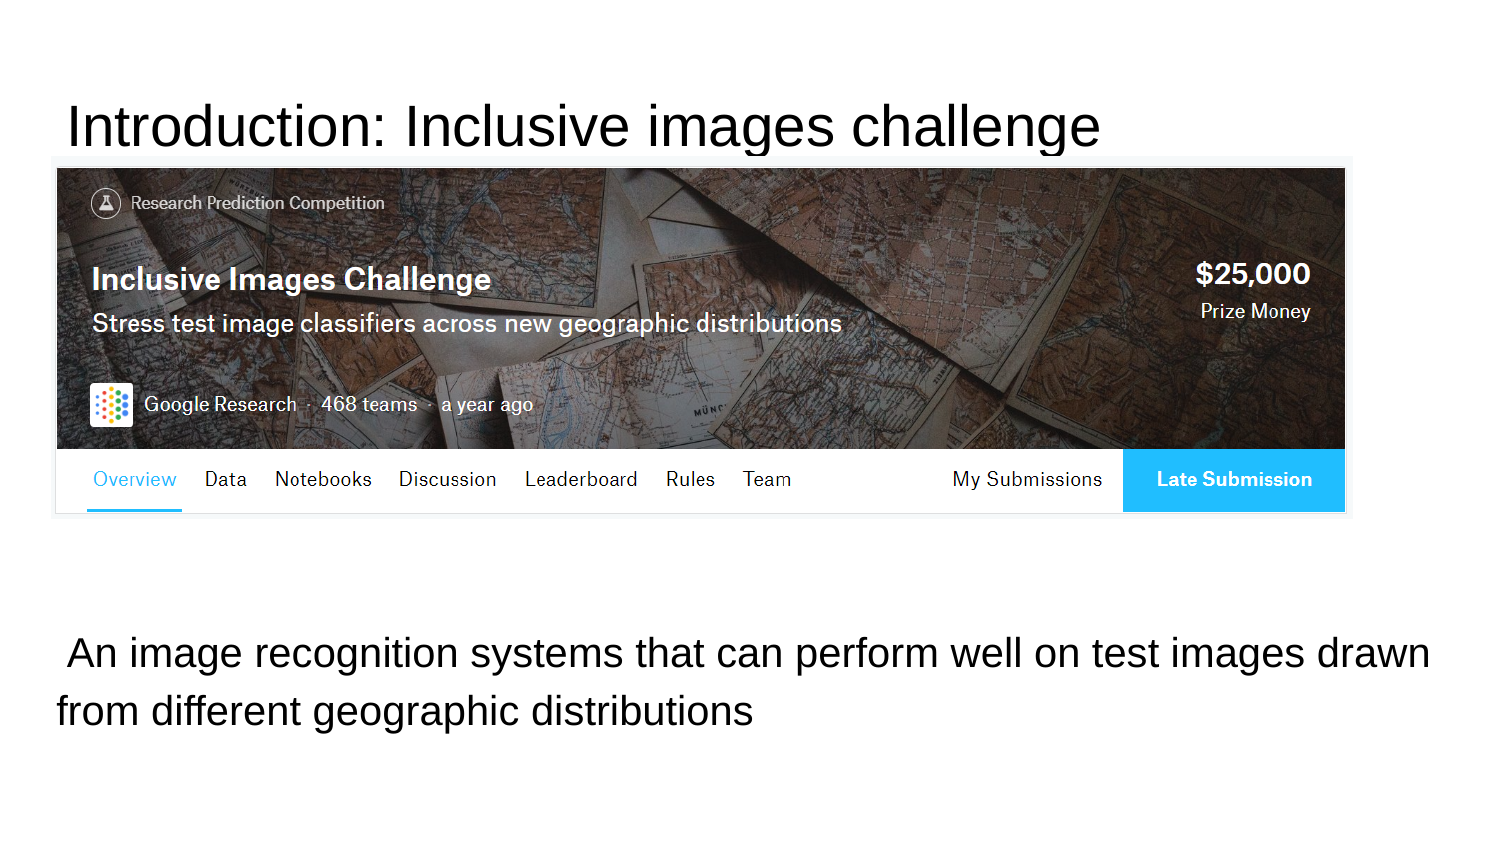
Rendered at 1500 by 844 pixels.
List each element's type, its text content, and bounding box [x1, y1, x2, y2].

title Introduction: Inclusive images challenge [51, 72, 1449, 167]
list An image recognition systems that can perform well on test images drawn from different geographic distributions [41, 603, 1449, 750]
picture [50, 156, 1353, 520]
